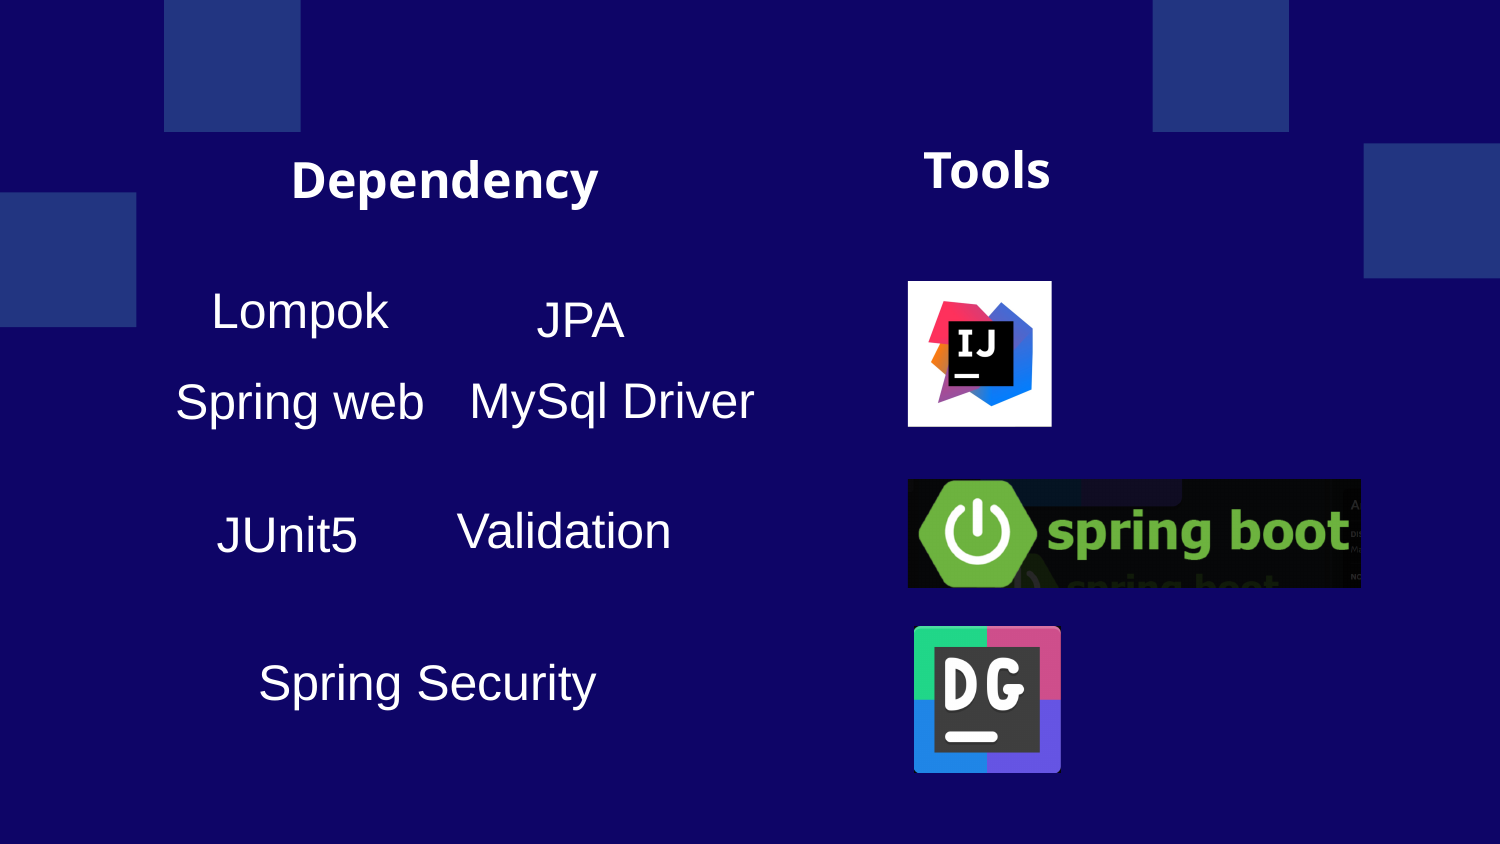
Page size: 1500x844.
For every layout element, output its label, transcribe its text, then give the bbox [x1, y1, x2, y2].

text_box [0, 192, 137, 328]
text_box MySql Driver [347, 360, 877, 436]
picture [907, 478, 1362, 588]
text_box JUnit5 [22, 495, 552, 570]
text_box [1363, 143, 1500, 279]
text_box Dependency [244, 141, 645, 216]
picture [913, 626, 1062, 773]
text_box JPA [316, 279, 845, 355]
text_box Validation [300, 491, 829, 567]
picture [907, 281, 1052, 427]
text_box Tools [787, 131, 1188, 207]
text_box [164, 0, 301, 132]
text_box [1152, 0, 1289, 132]
text_box Lompok [35, 271, 565, 346]
text_box Spring Security [163, 643, 692, 718]
text_box Spring web [35, 362, 565, 437]
